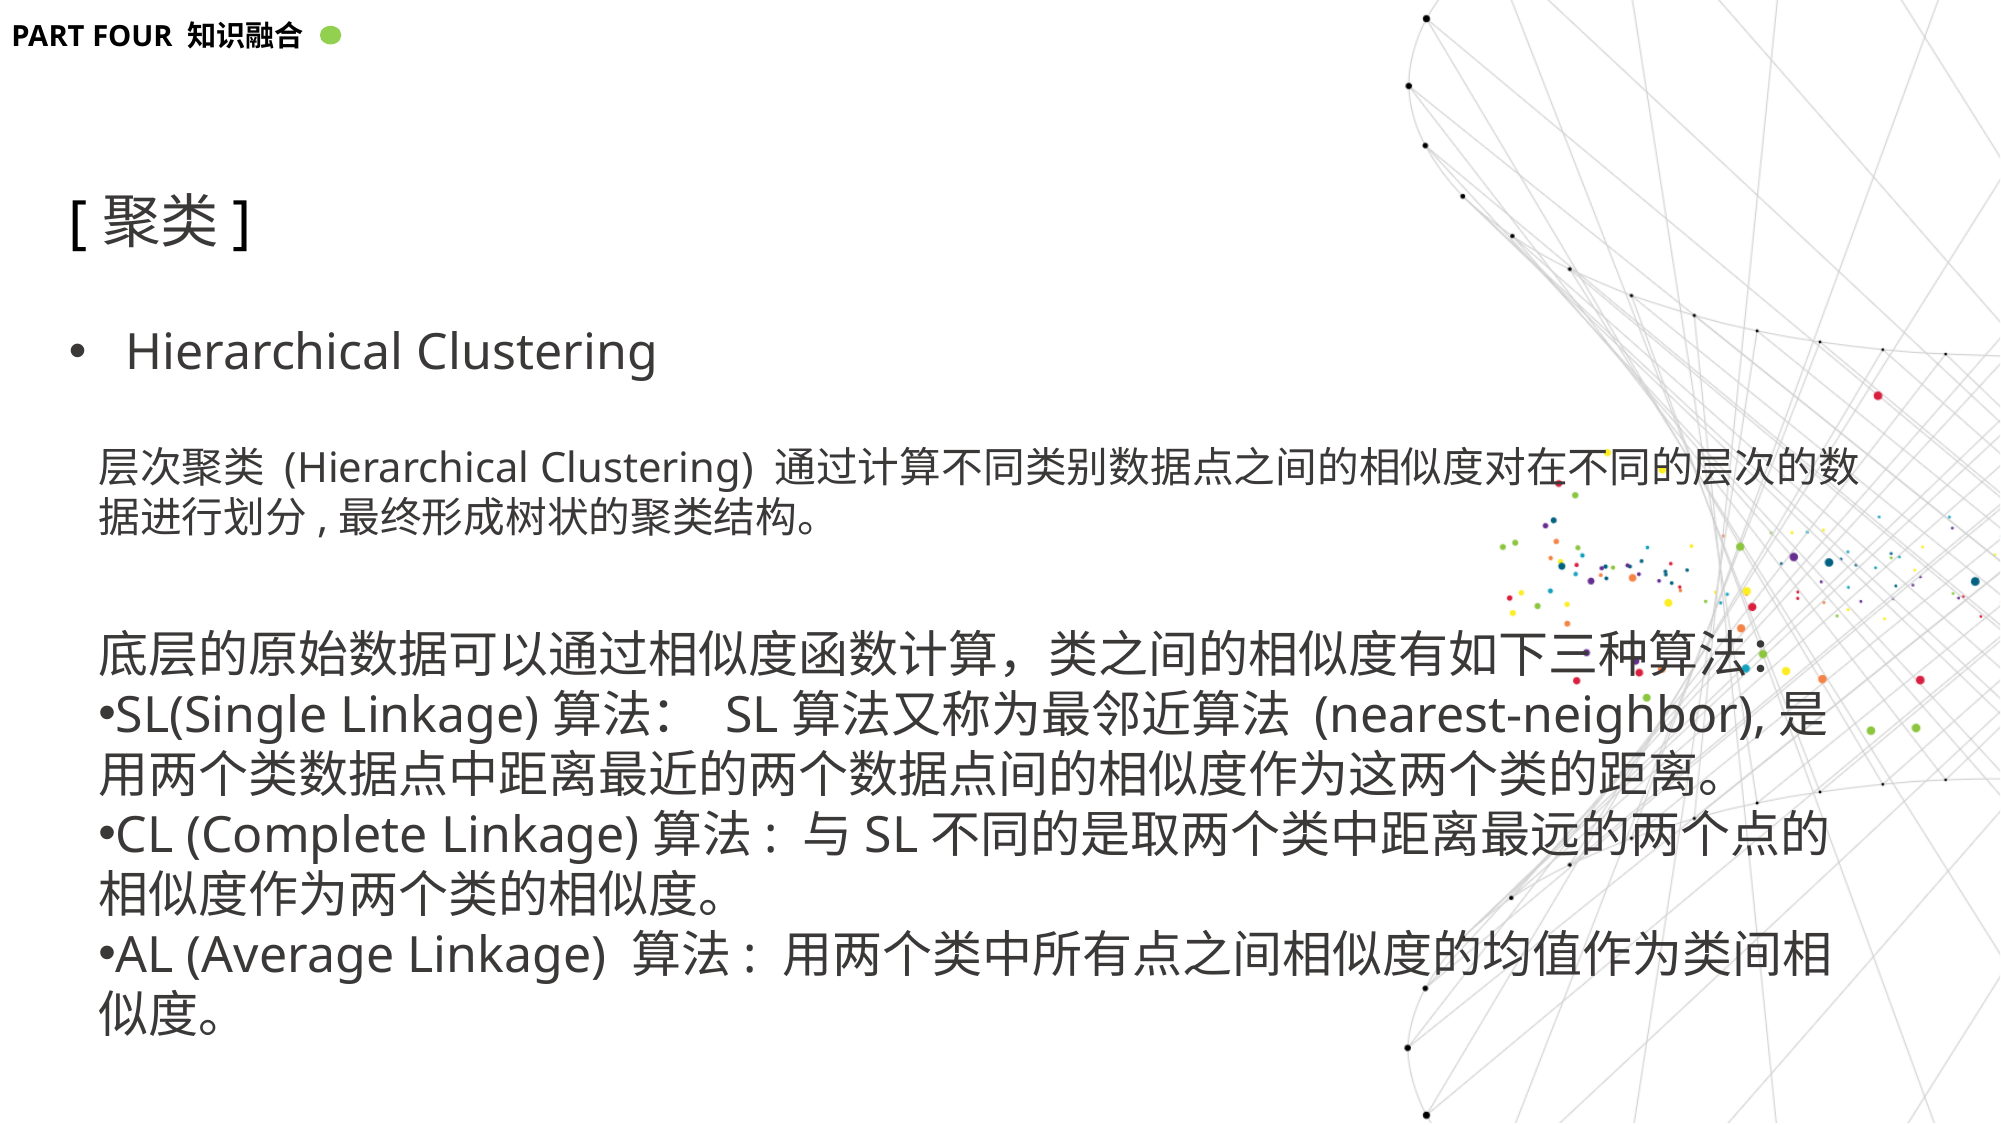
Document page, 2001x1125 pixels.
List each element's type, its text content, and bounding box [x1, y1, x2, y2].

text_box Hierarchical Clustering [54, 312, 755, 388]
text_box PART FOUR 知识融合 [0, 9, 320, 60]
picture [1314, 0, 2001, 1123]
text_box [聚类] [54, 176, 643, 261]
text_box [318, 24, 343, 46]
text_box 底层的原始数据可以通过相似度函数计算，类之间的相似度有如下三种算法： SL(Single Linkage)算法： SL算法又称为最邻近算法 (nearest-neighbor),是用两个类数据点中距离最近的两个数据点间的相似度作为这两个类的距离。 CL (Complete Linkage)算法: 与SL不同的是取两个类中距离最远的两个点的相似度作为两个类的相似度。 AL (Average Linkage) 算法: 用两个类中所有点之间相似度的均值作为类间相似度。 [83, 615, 1874, 1051]
text_box 层次聚类 (Hierarchical Clustering) 通过计算不同类别数据点之间的相似度对在不同的层次的数据进行划分,最终形成树状的聚类结构。 [83, 433, 1917, 549]
